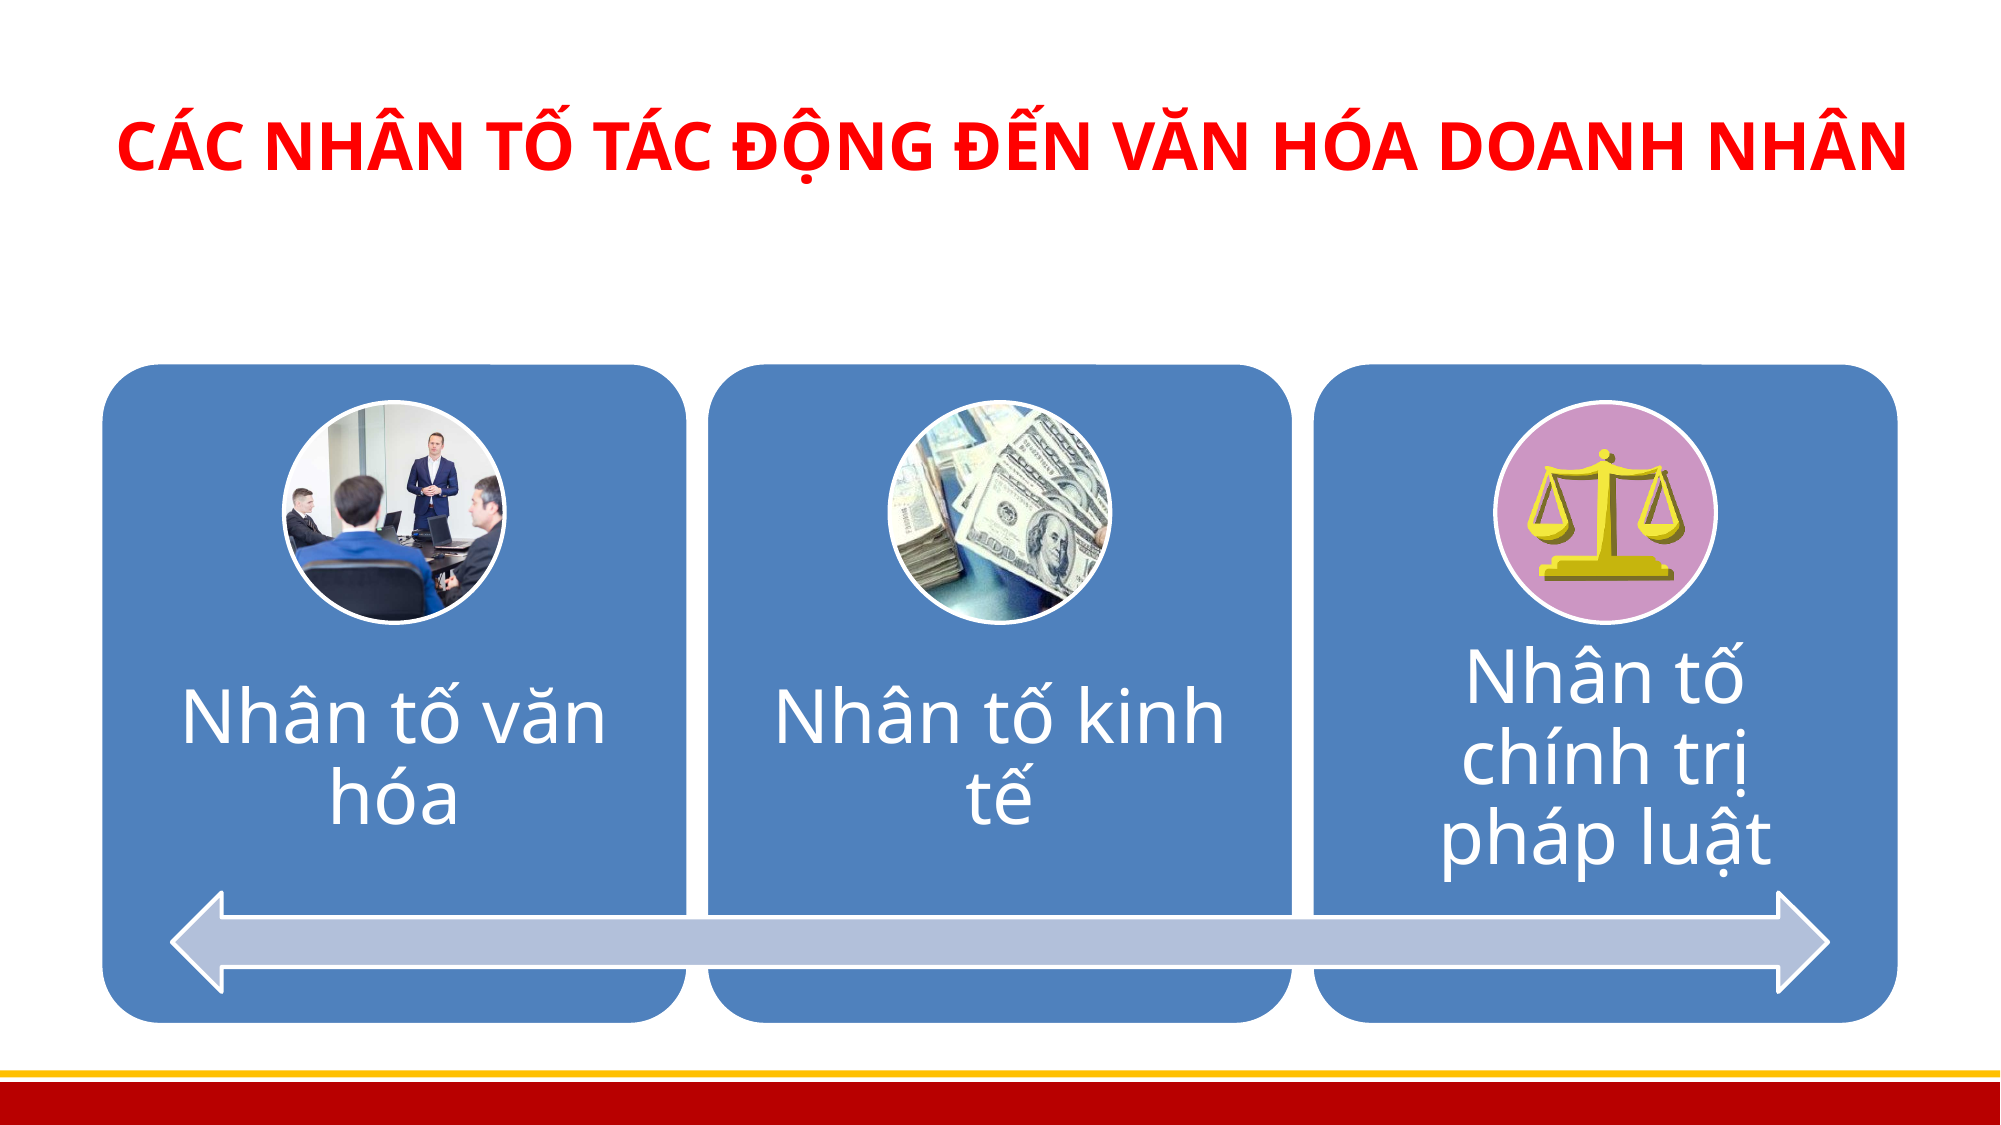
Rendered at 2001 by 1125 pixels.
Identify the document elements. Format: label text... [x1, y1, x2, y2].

text_box CÁC NHÂN TỐ TÁC ĐỘNG ĐẾN VĂN HÓA DOANH NHÂN [83, 50, 1945, 238]
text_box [99, 362, 1901, 1026]
